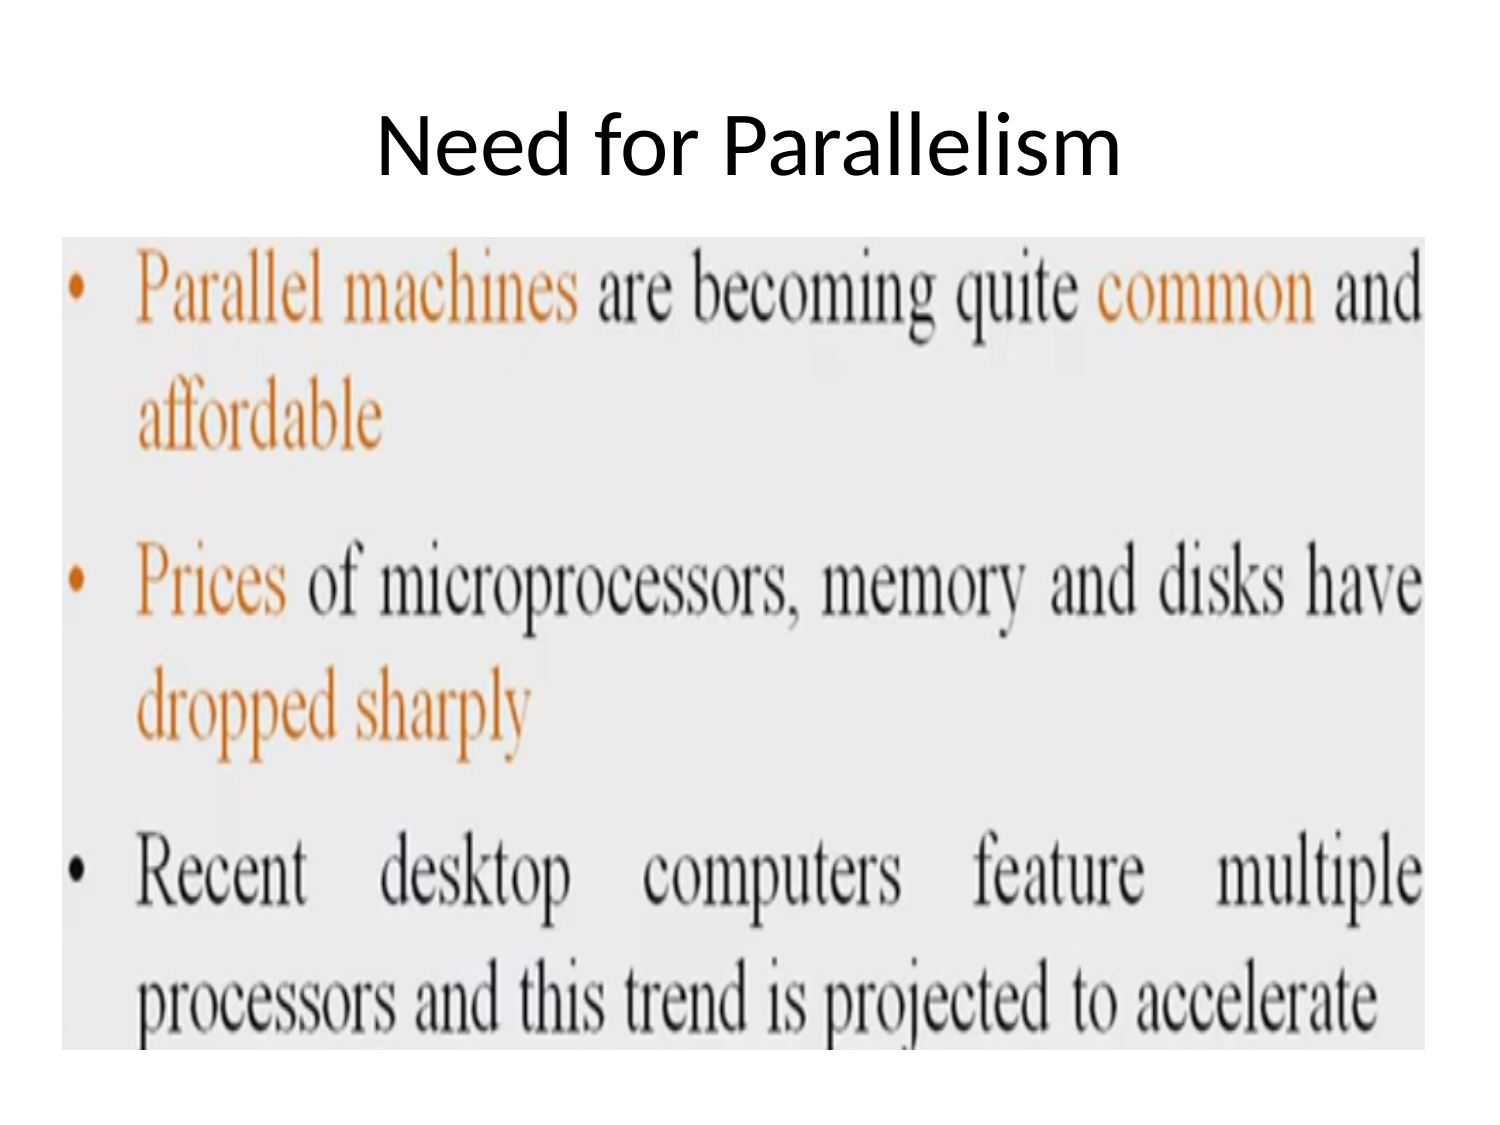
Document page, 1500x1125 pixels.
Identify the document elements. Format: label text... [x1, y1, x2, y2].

picture [62, 237, 1426, 1051]
title Need for Parallelism [75, 45, 1425, 233]
